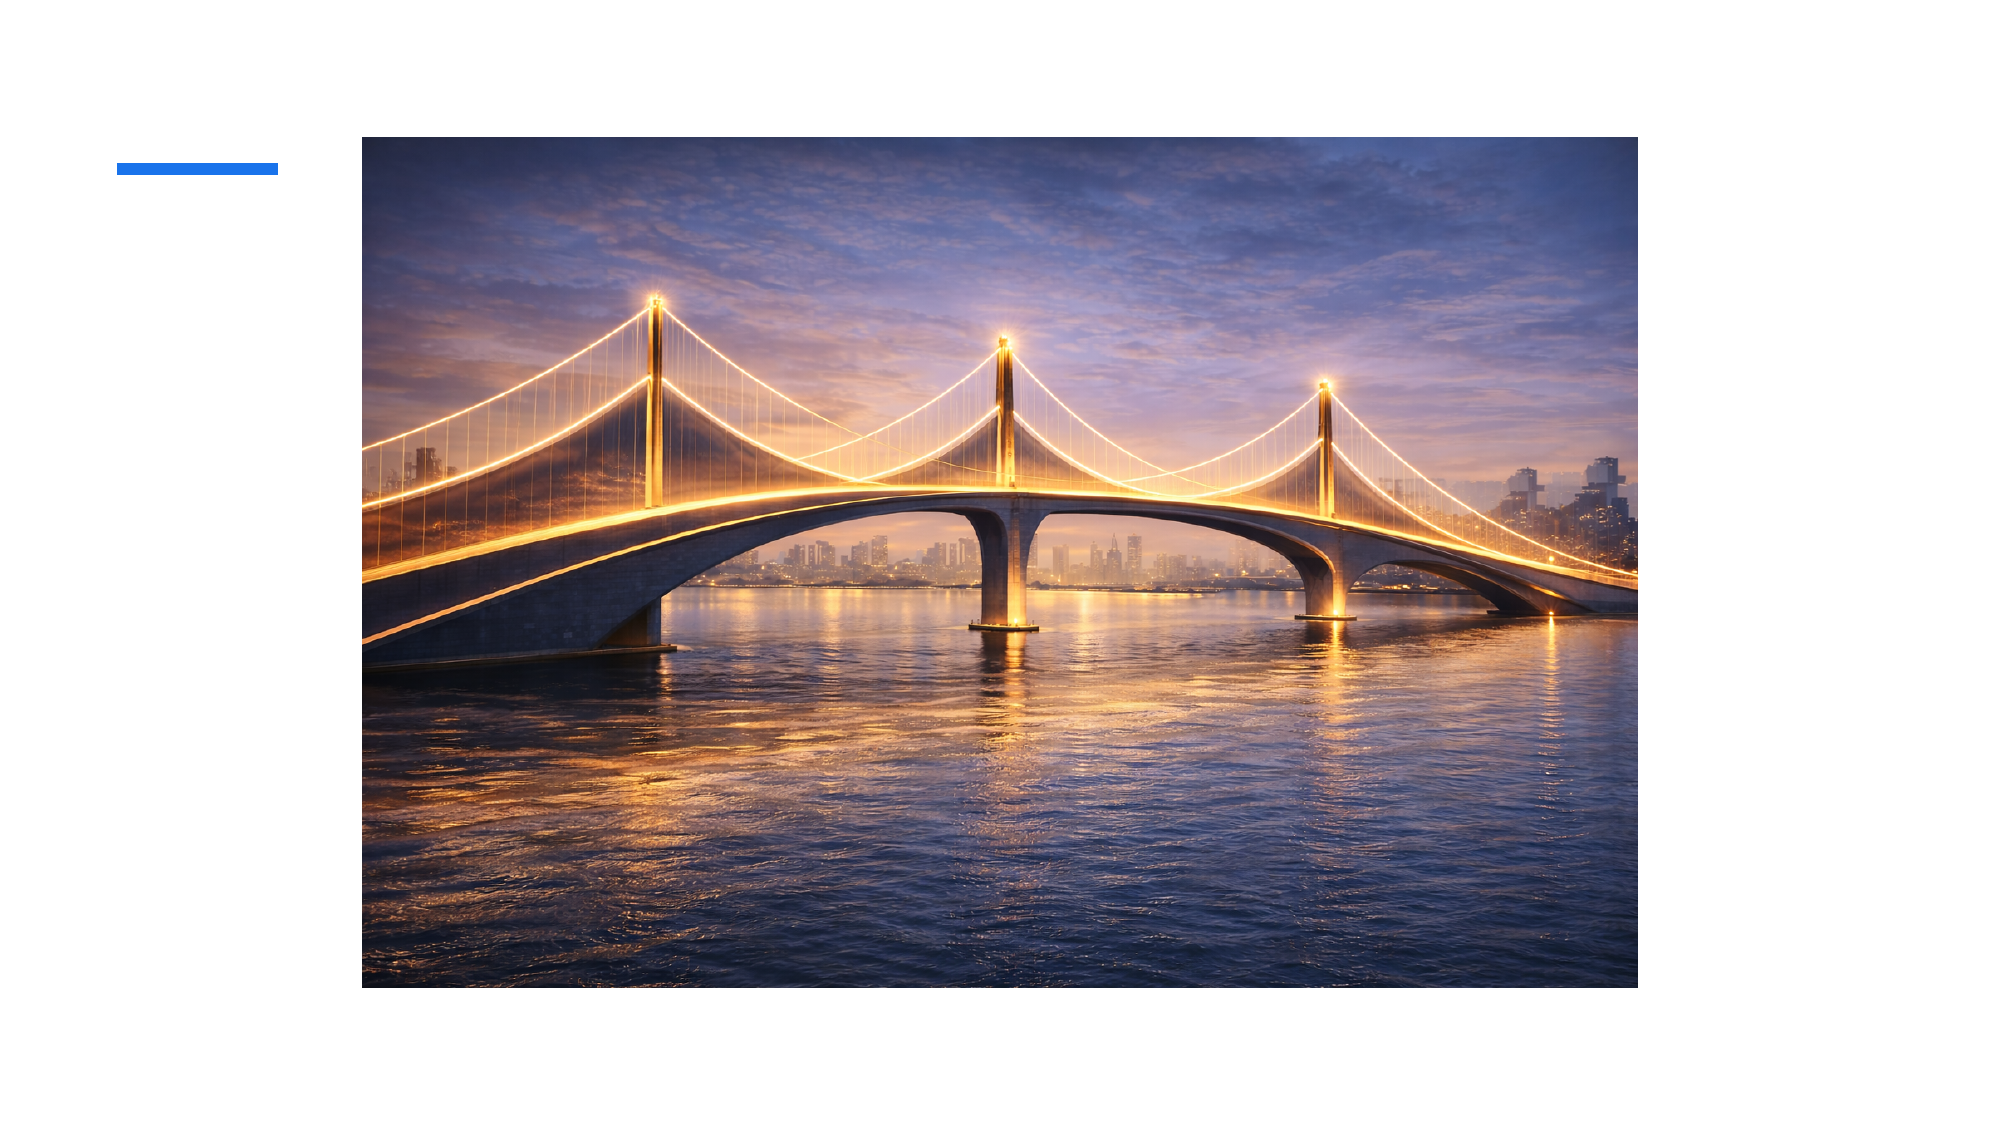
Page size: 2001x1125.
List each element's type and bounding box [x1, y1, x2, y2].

picture [362, 137, 1638, 988]
